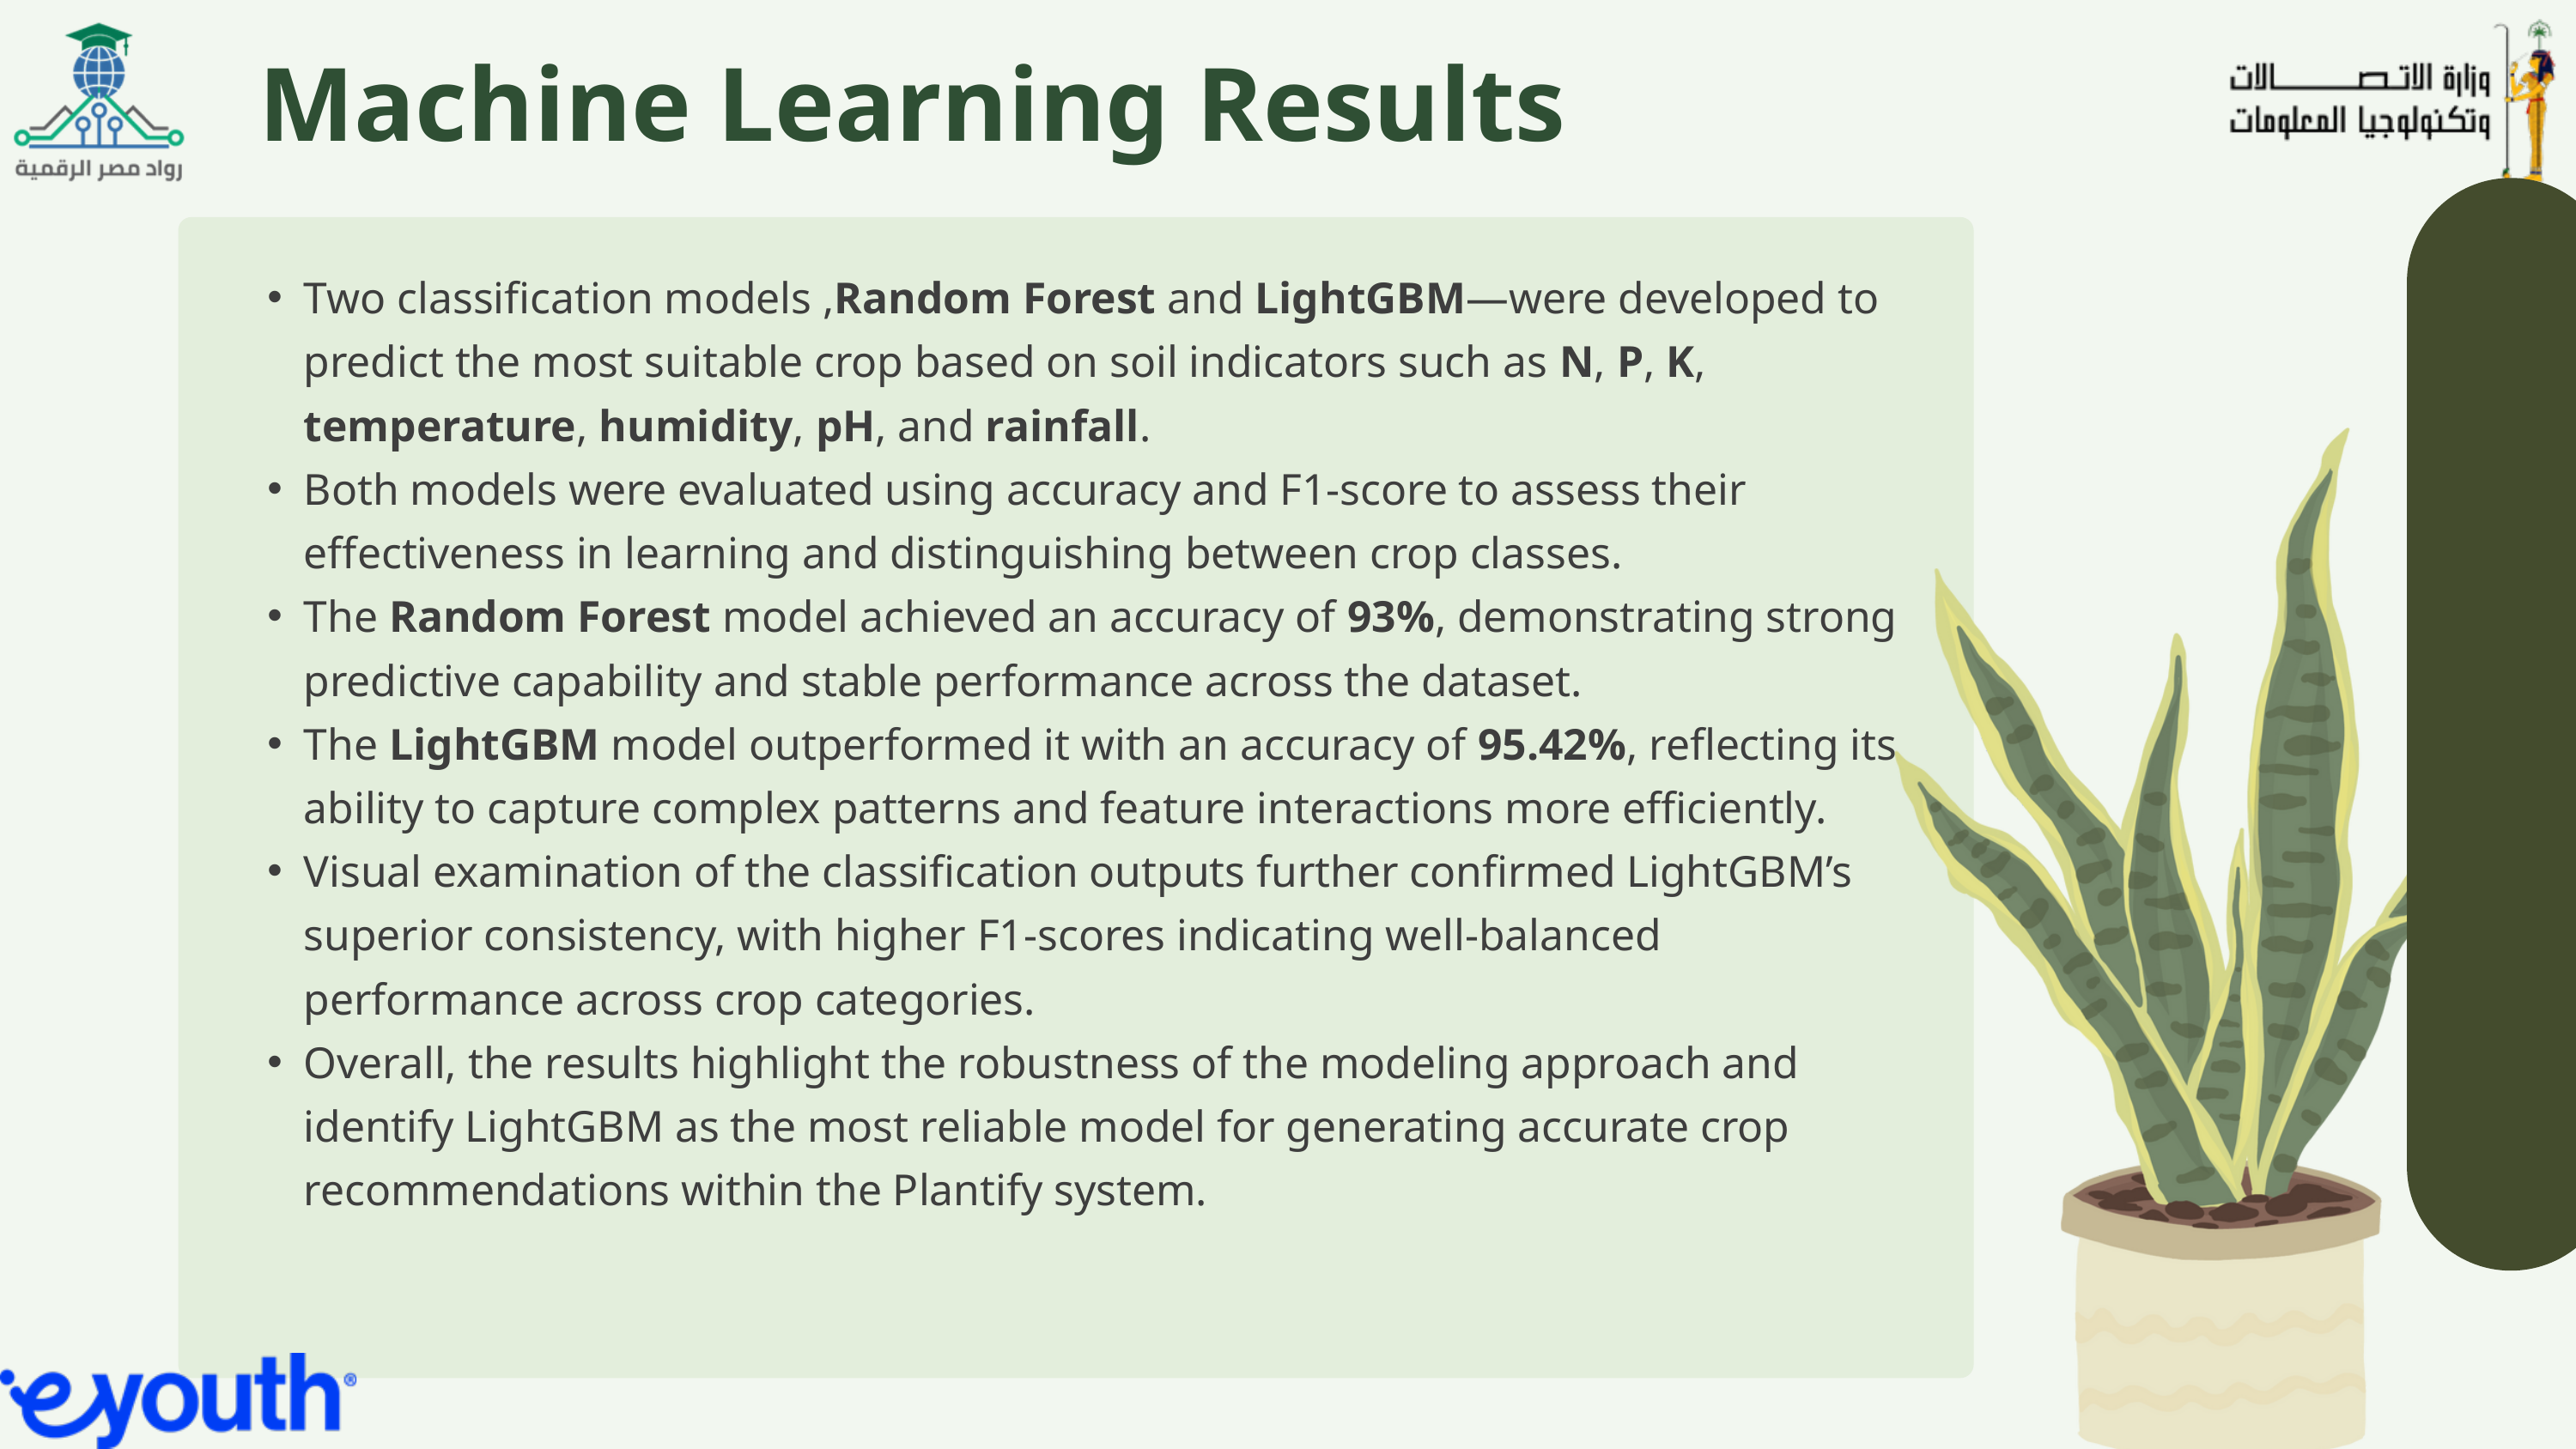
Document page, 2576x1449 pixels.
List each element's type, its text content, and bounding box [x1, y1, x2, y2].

text_box [0, 1353, 357, 1449]
text_box Machine Learning Results [259, 60, 1584, 162]
text_box [2219, 15, 2576, 192]
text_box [178, 216, 1974, 1379]
text_box [1894, 427, 2555, 1449]
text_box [2406, 178, 2576, 1271]
text_box [0, 0, 259, 254]
